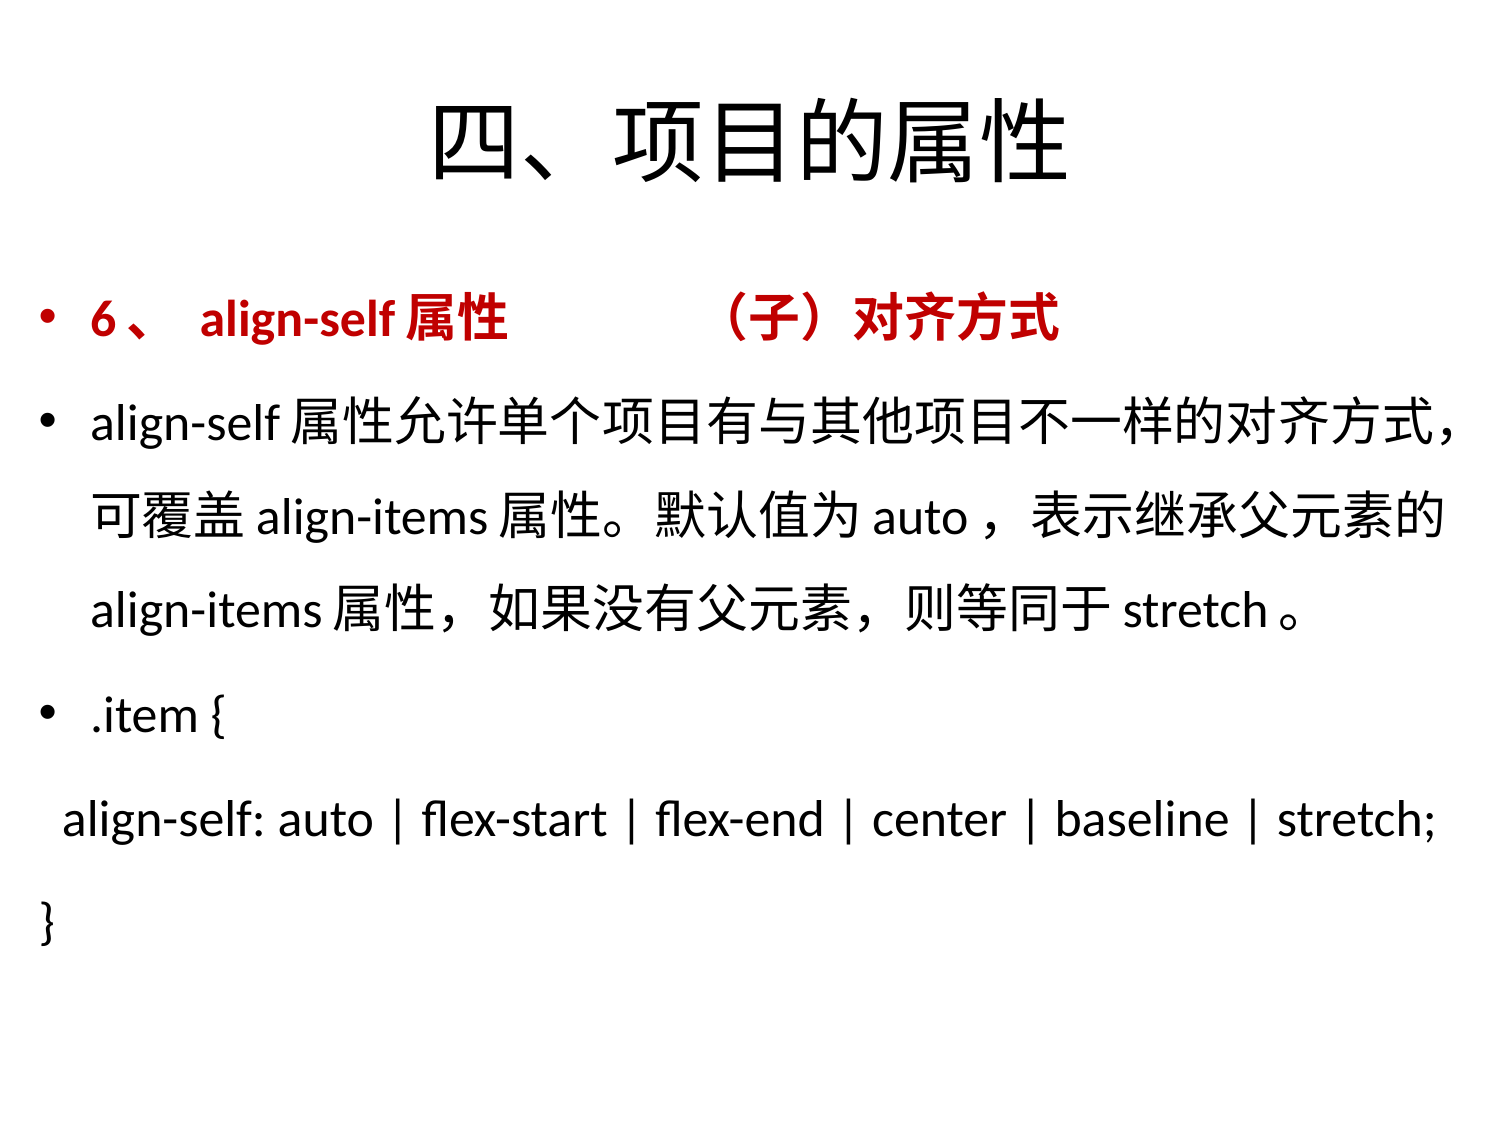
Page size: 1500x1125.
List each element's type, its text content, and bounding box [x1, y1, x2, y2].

list 6、 align-self属性 （子）对齐方式 align-self属性允许单个项目有与其他项目不一样的对齐方式，可覆盖align-items属性。默认值为auto，表示继承父元素的align-items属性，如果没有父元素，则等同于stretch。 .item { align-self: auto | flex-start | flex-end | center | baseline | stretch; } [23, 246, 1477, 1125]
title 四、项目的属性 [75, 45, 1425, 233]
